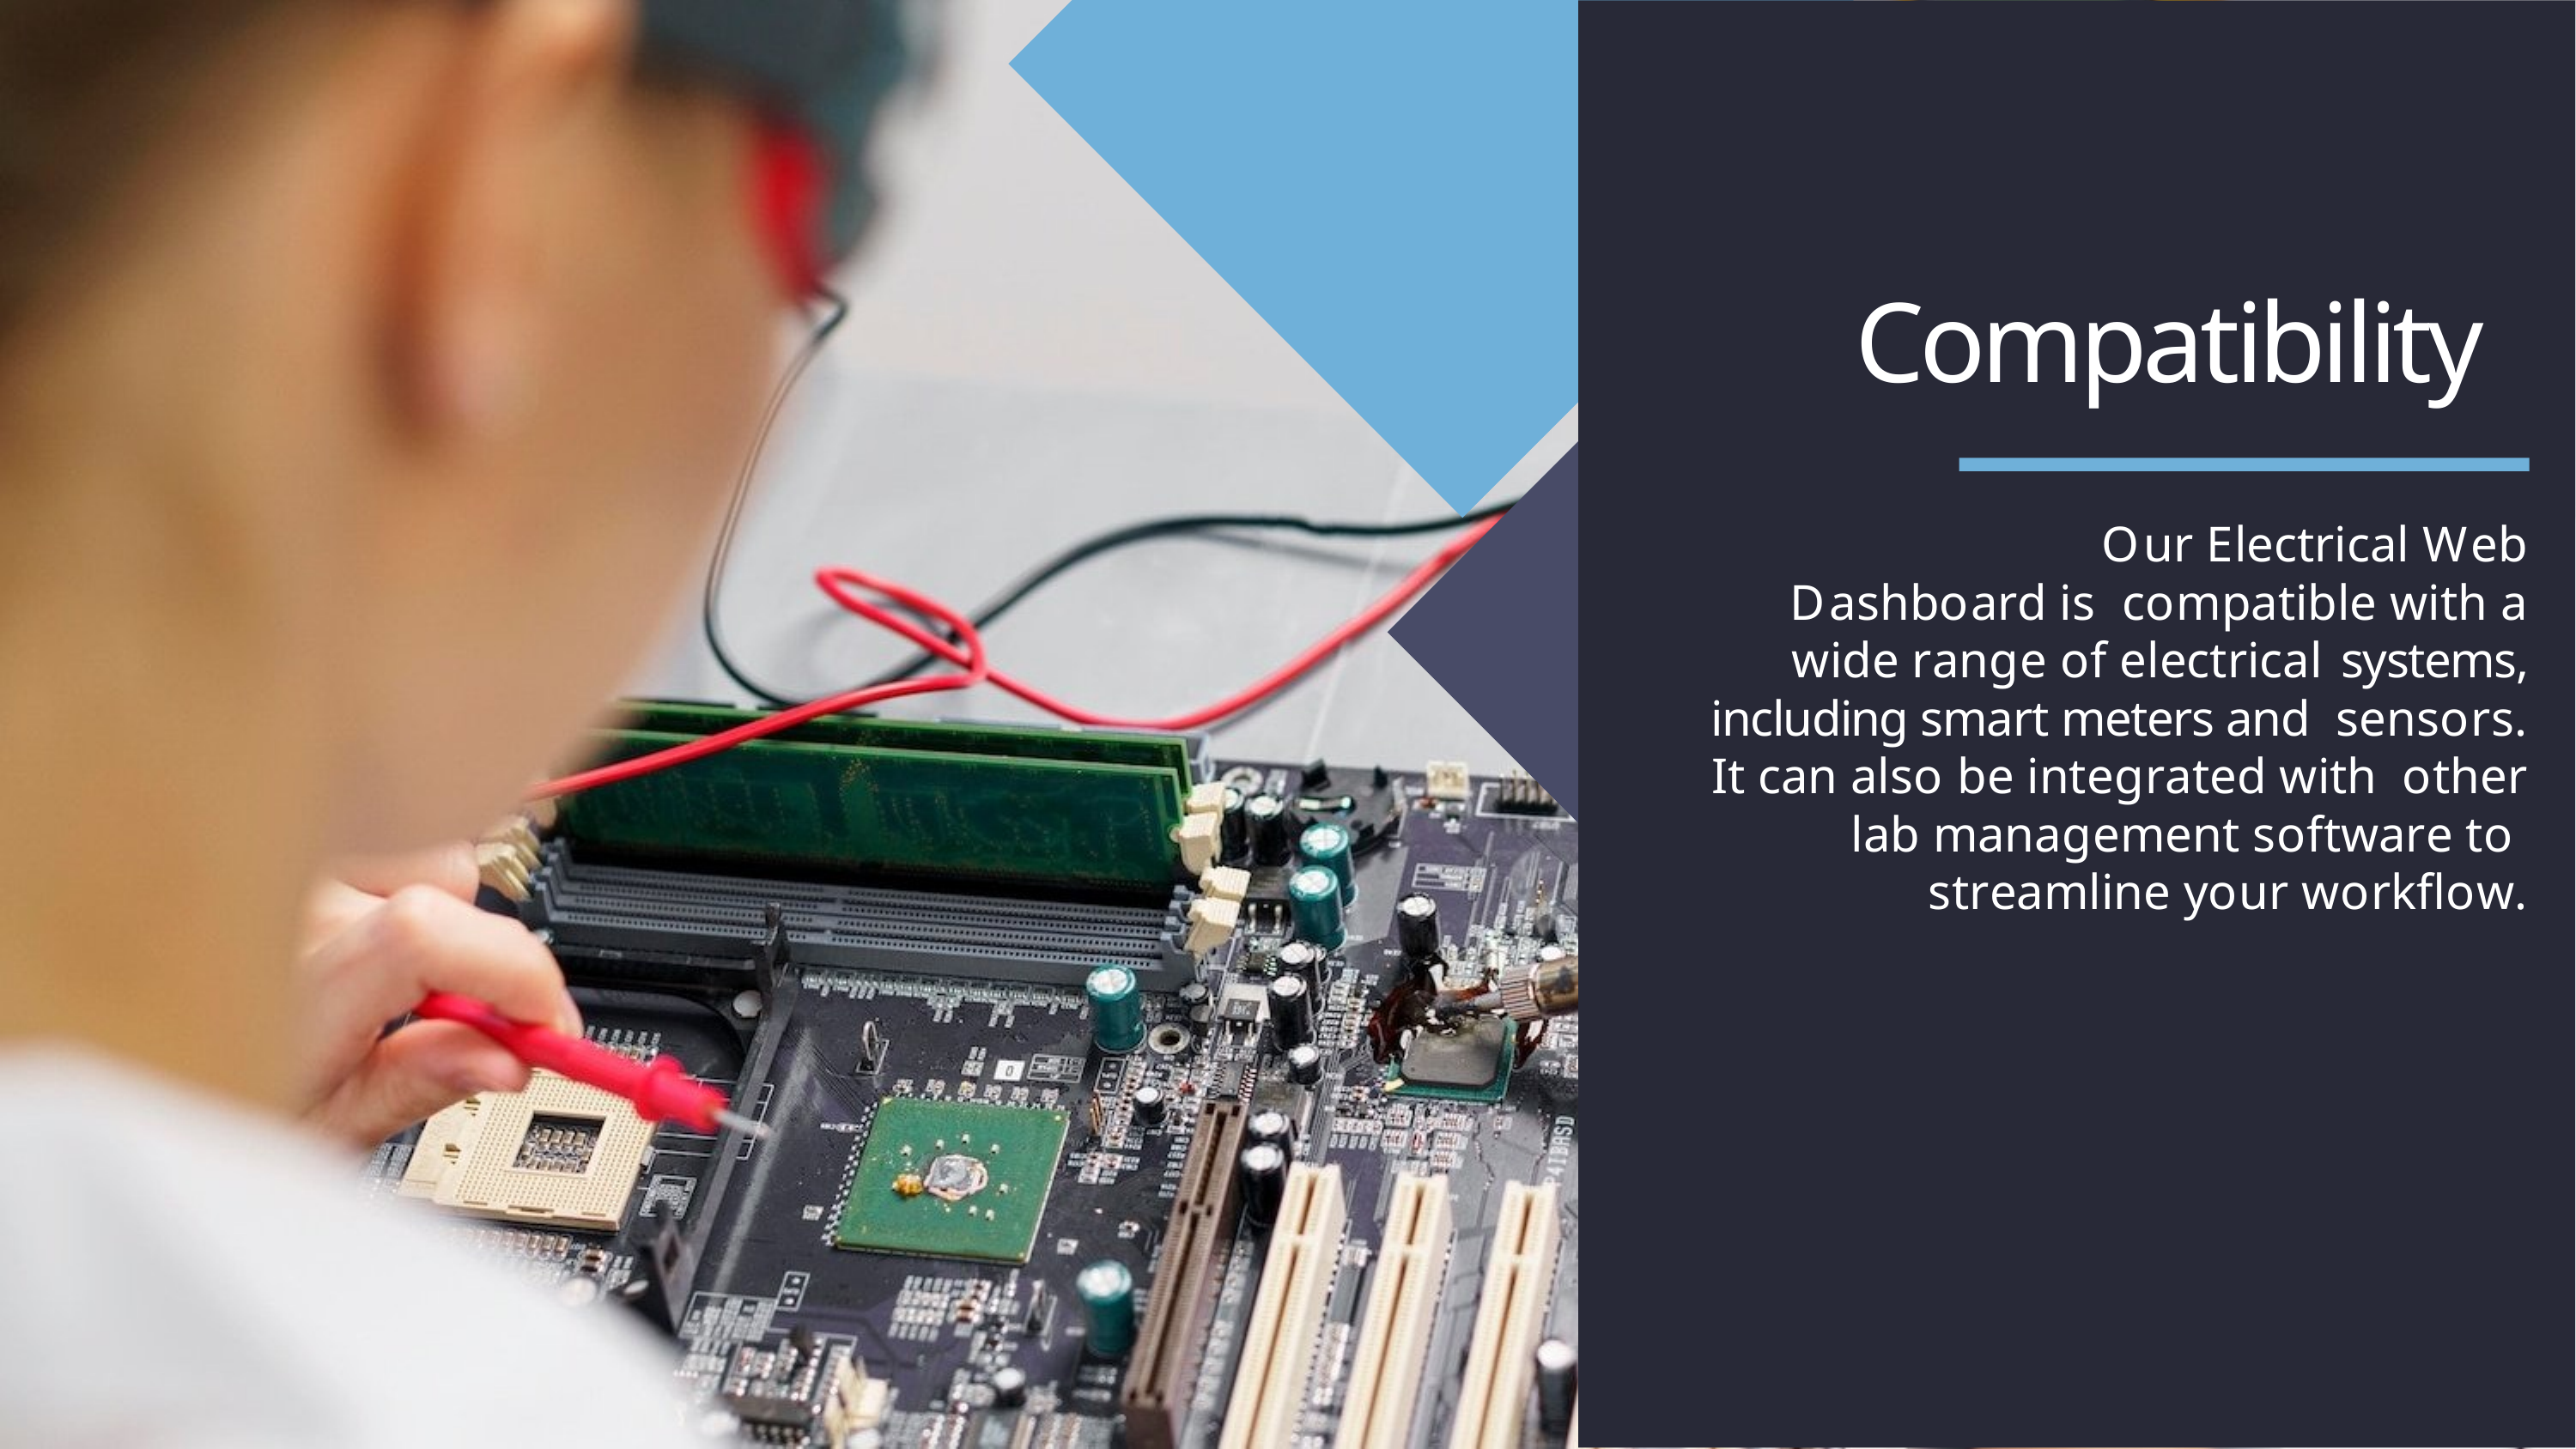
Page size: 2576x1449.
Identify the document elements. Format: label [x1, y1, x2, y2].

text_box [0, 0, 2576, 1449]
